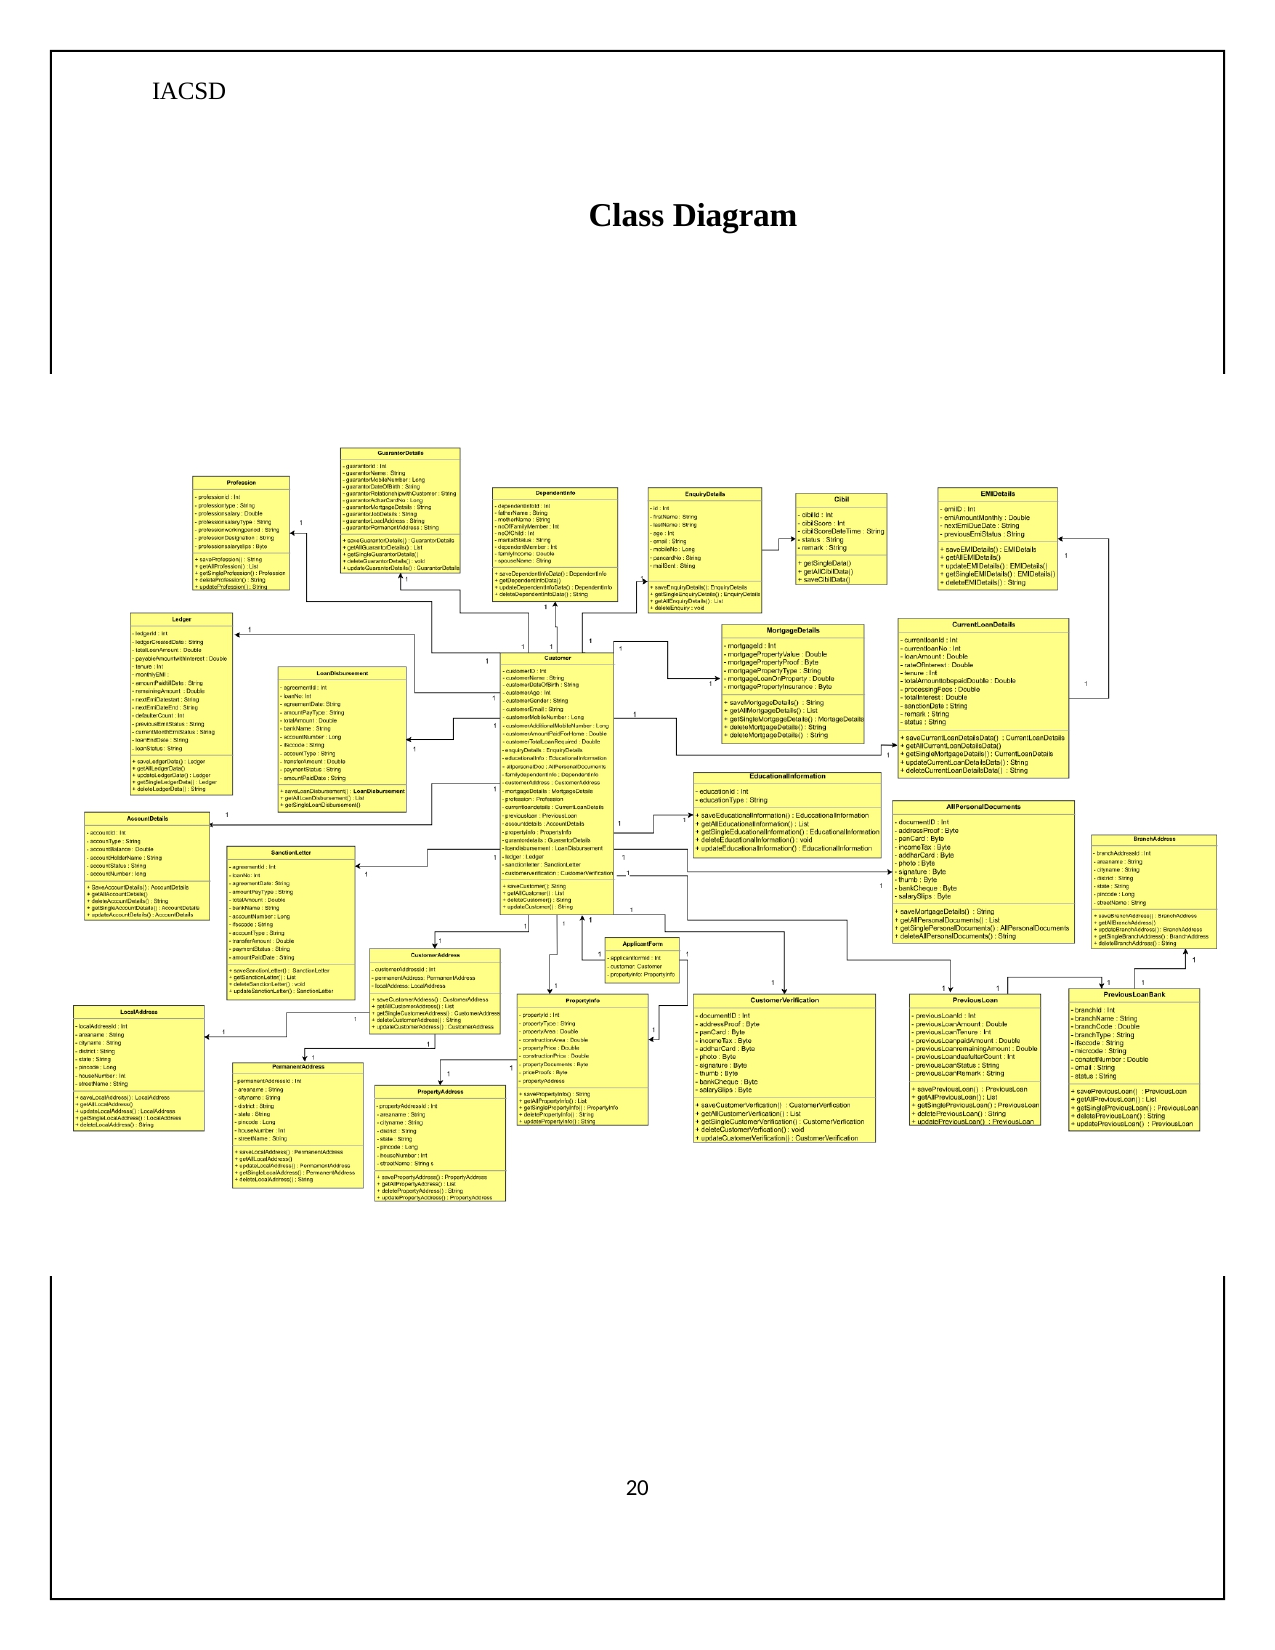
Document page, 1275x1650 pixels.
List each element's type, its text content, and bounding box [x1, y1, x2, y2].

slide_number 20 [619, 1476, 658, 1650]
text_box IACSD [149, 72, 230, 105]
text_box [658, 1283, 1226, 1601]
text_box Class Diagram [586, 191, 801, 234]
text_box [49, 49, 1226, 372]
text_box [49, 1283, 619, 1601]
picture [0, 373, 1275, 1277]
